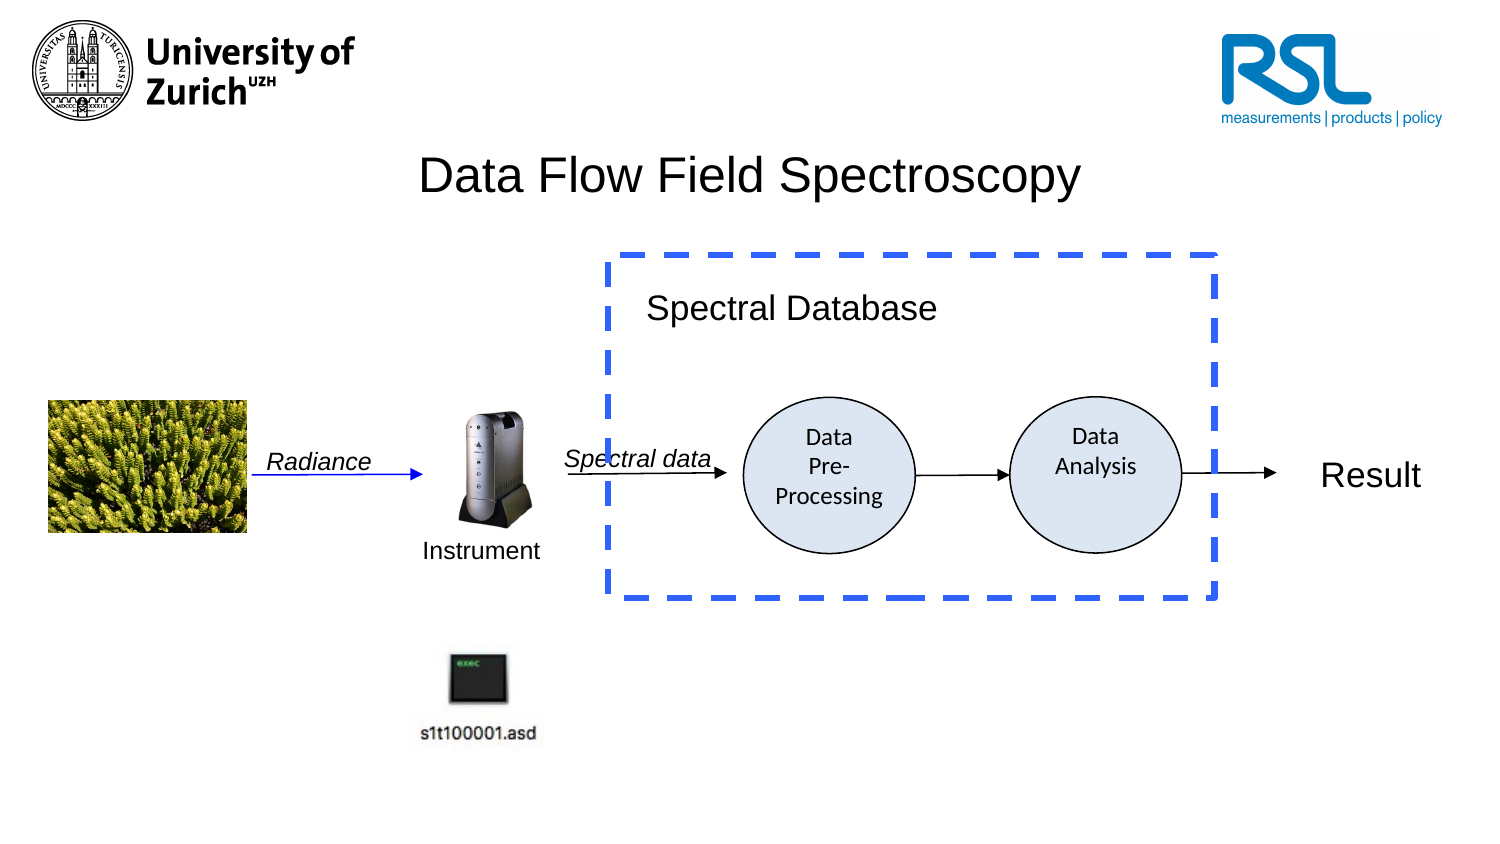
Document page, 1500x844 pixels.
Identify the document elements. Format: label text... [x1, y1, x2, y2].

text_box Instrument [407, 526, 608, 568]
text_box Result [1305, 444, 1437, 502]
picture [48, 400, 247, 533]
text_box Radiance [251, 438, 423, 483]
text_box Spectral data [549, 435, 608, 510]
title Data Flow Field Spectroscopy [75, 136, 1425, 278]
text_box [608, 255, 1215, 598]
picture [407, 643, 563, 755]
text_box Spectral Database [631, 278, 954, 336]
picture [1222, 34, 1442, 127]
picture [454, 408, 536, 532]
picture [26, 14, 361, 127]
